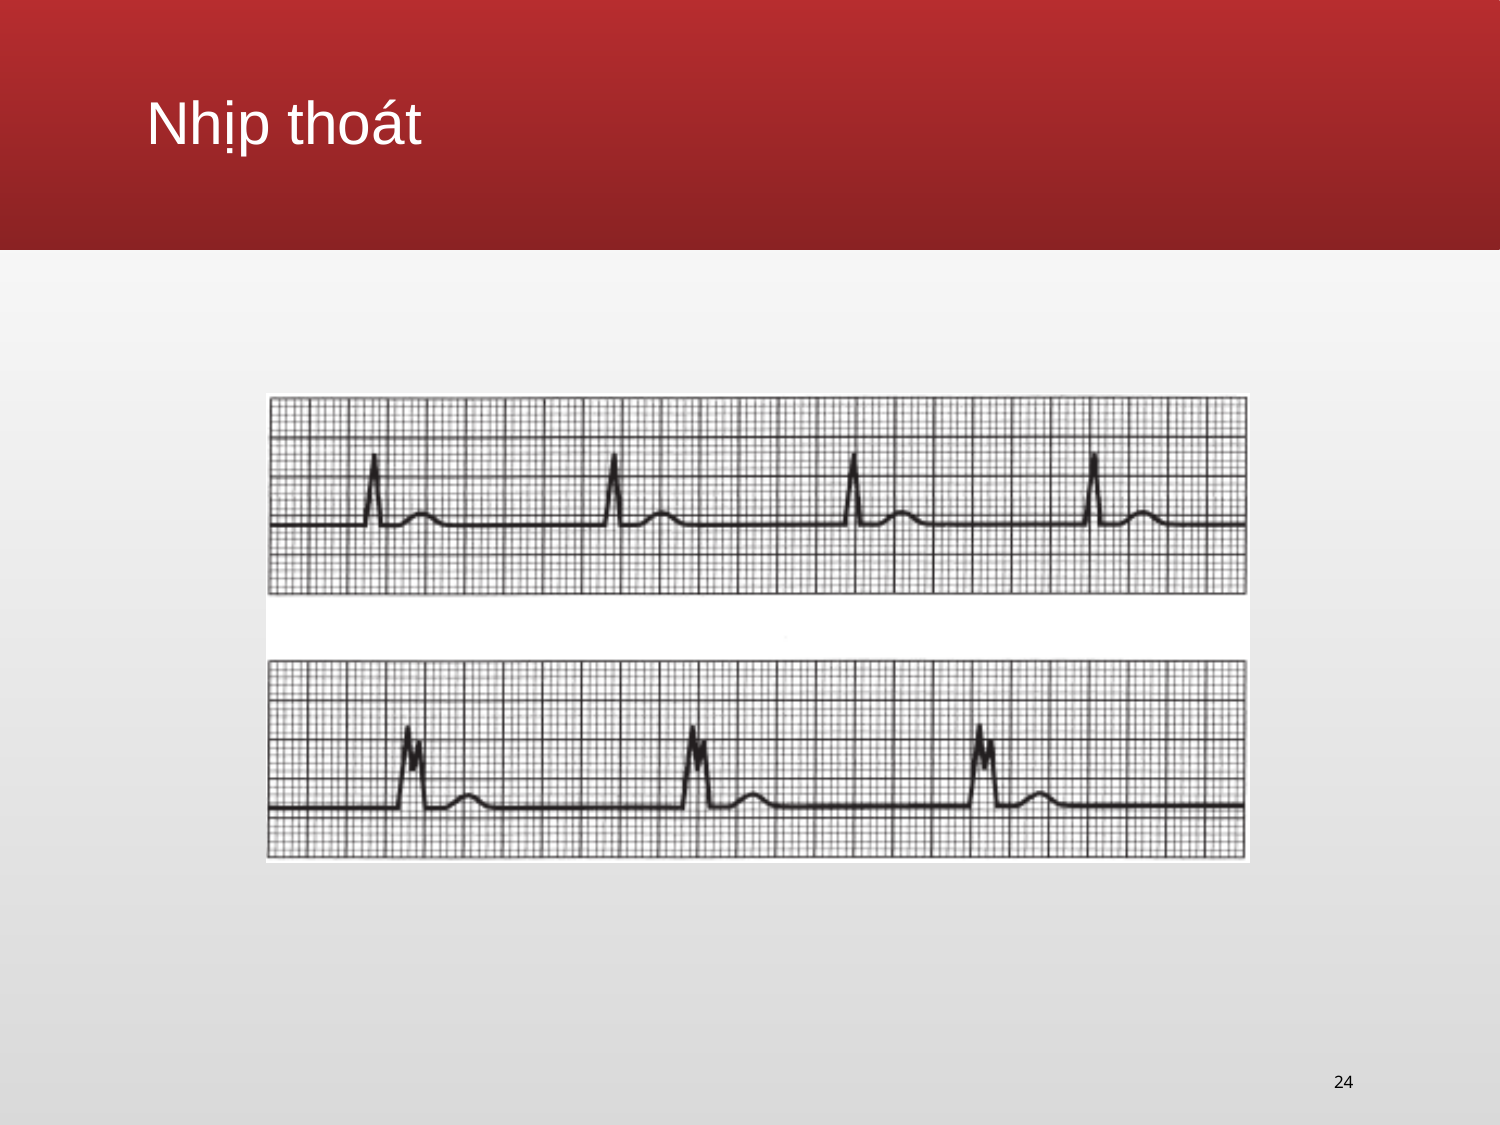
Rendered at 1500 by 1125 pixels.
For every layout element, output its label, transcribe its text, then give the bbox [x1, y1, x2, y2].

title Nhịp thoát [131, 16, 1369, 234]
picture [266, 393, 1250, 863]
slide_number 24 [1265, 1063, 1369, 1103]
